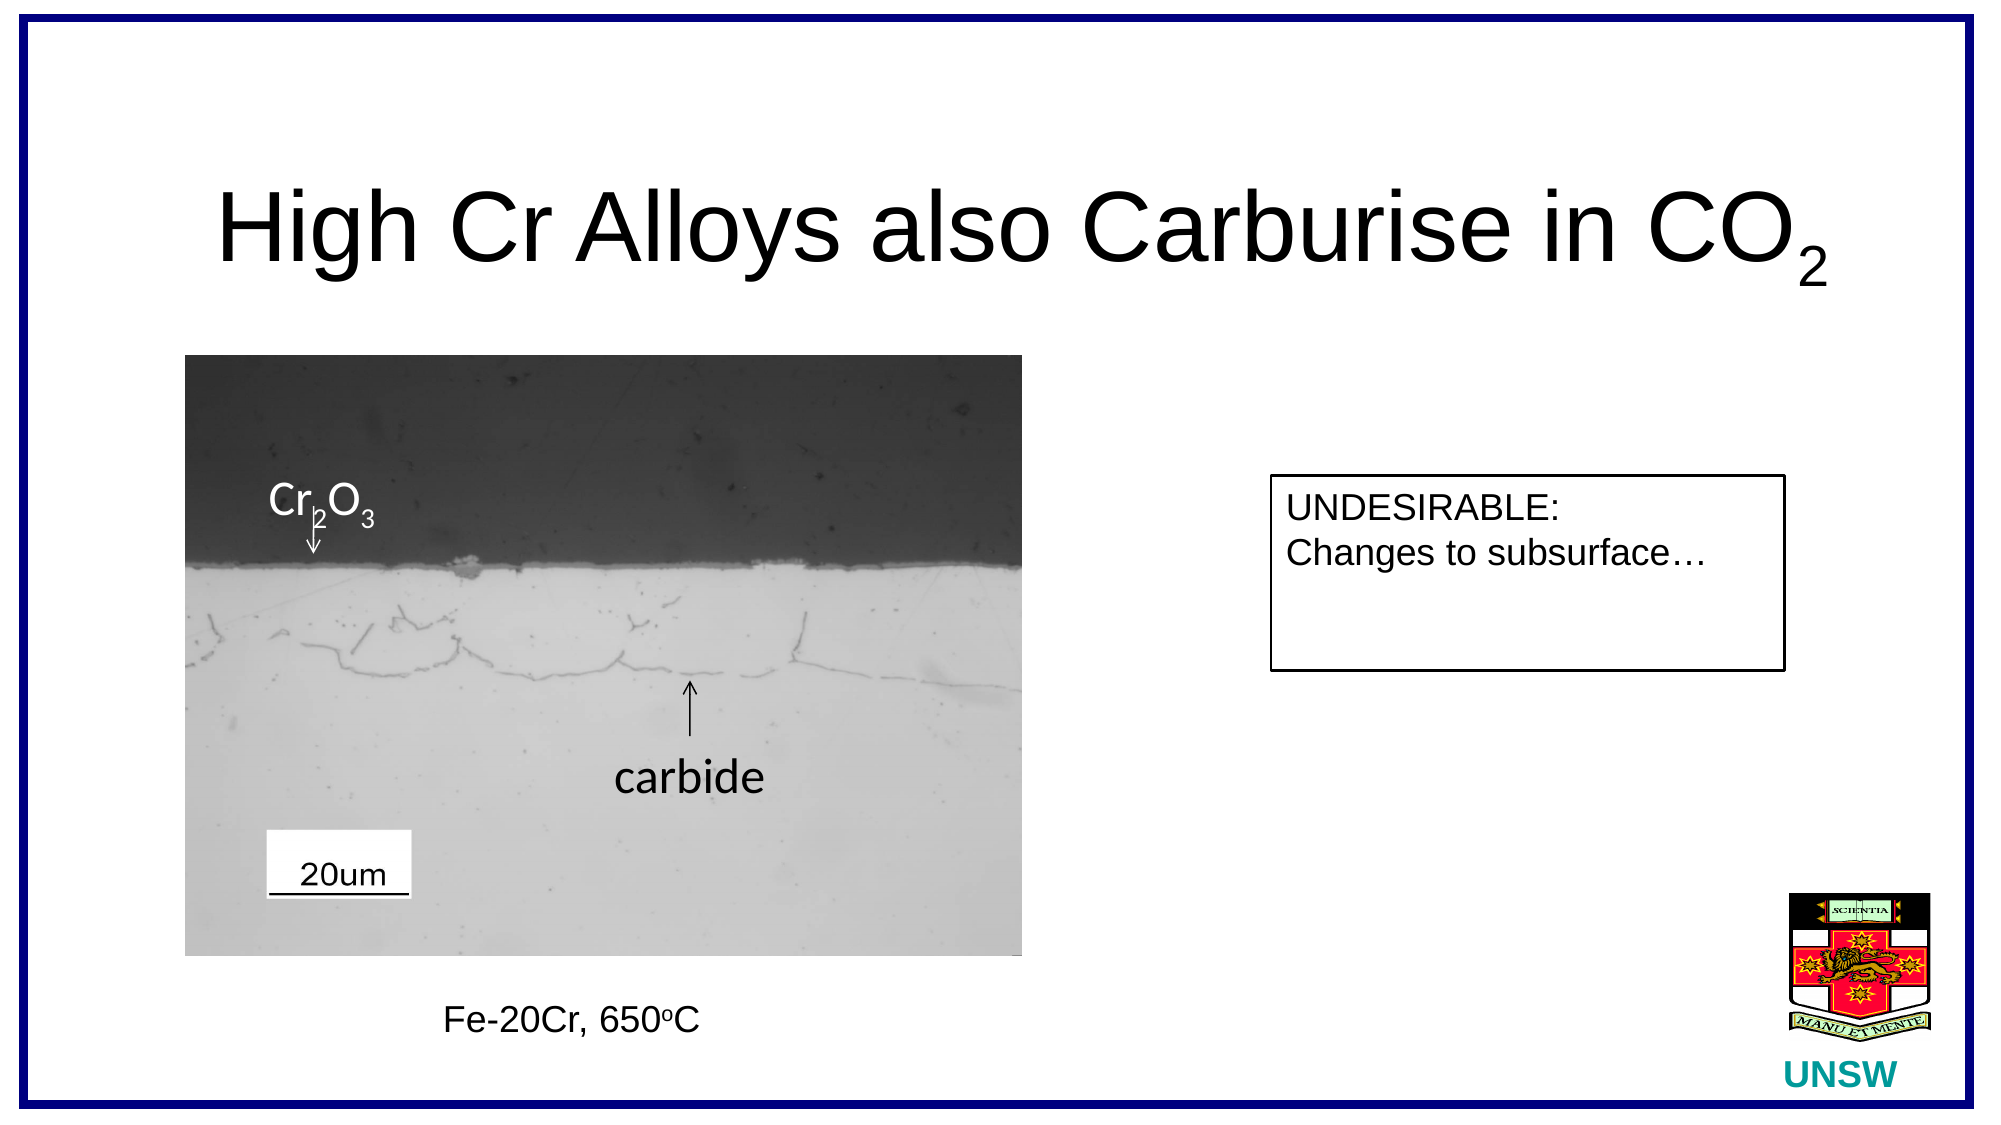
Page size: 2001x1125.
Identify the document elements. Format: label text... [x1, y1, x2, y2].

title High Cr Alloys also Carburise in CO2 [153, 125, 1893, 306]
text_box UNDESIRABLE: Changes to subsurface… [1271, 475, 1785, 671]
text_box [185, 355, 1023, 956]
text_box Fe-20Cr, 650oC [428, 987, 733, 1048]
subtitle [1023, 590, 1750, 863]
picture [1789, 893, 1931, 1042]
